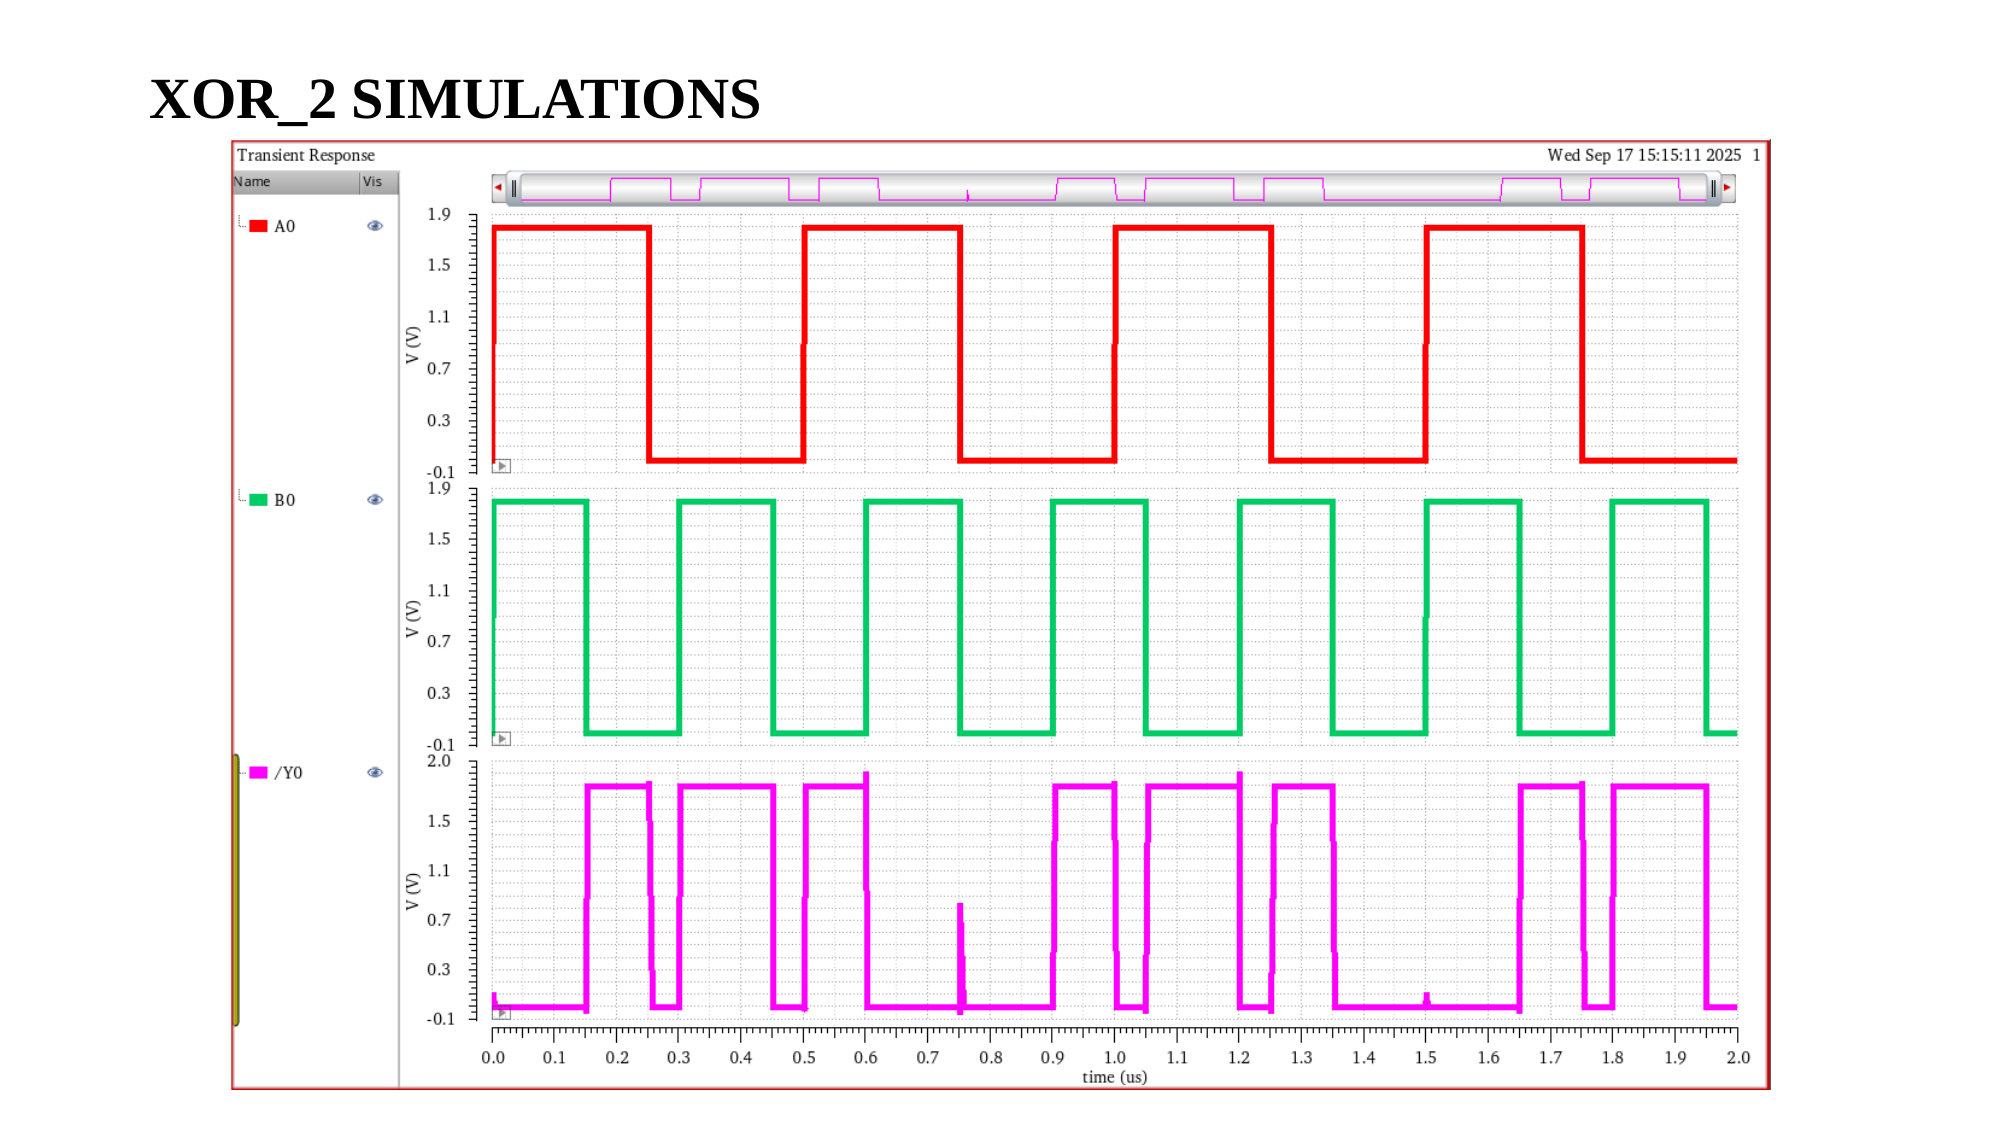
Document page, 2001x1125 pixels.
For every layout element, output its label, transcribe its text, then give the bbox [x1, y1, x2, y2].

picture [228, 138, 1772, 1091]
text_box XOR_2 SIMULATIONS [134, 52, 1866, 138]
